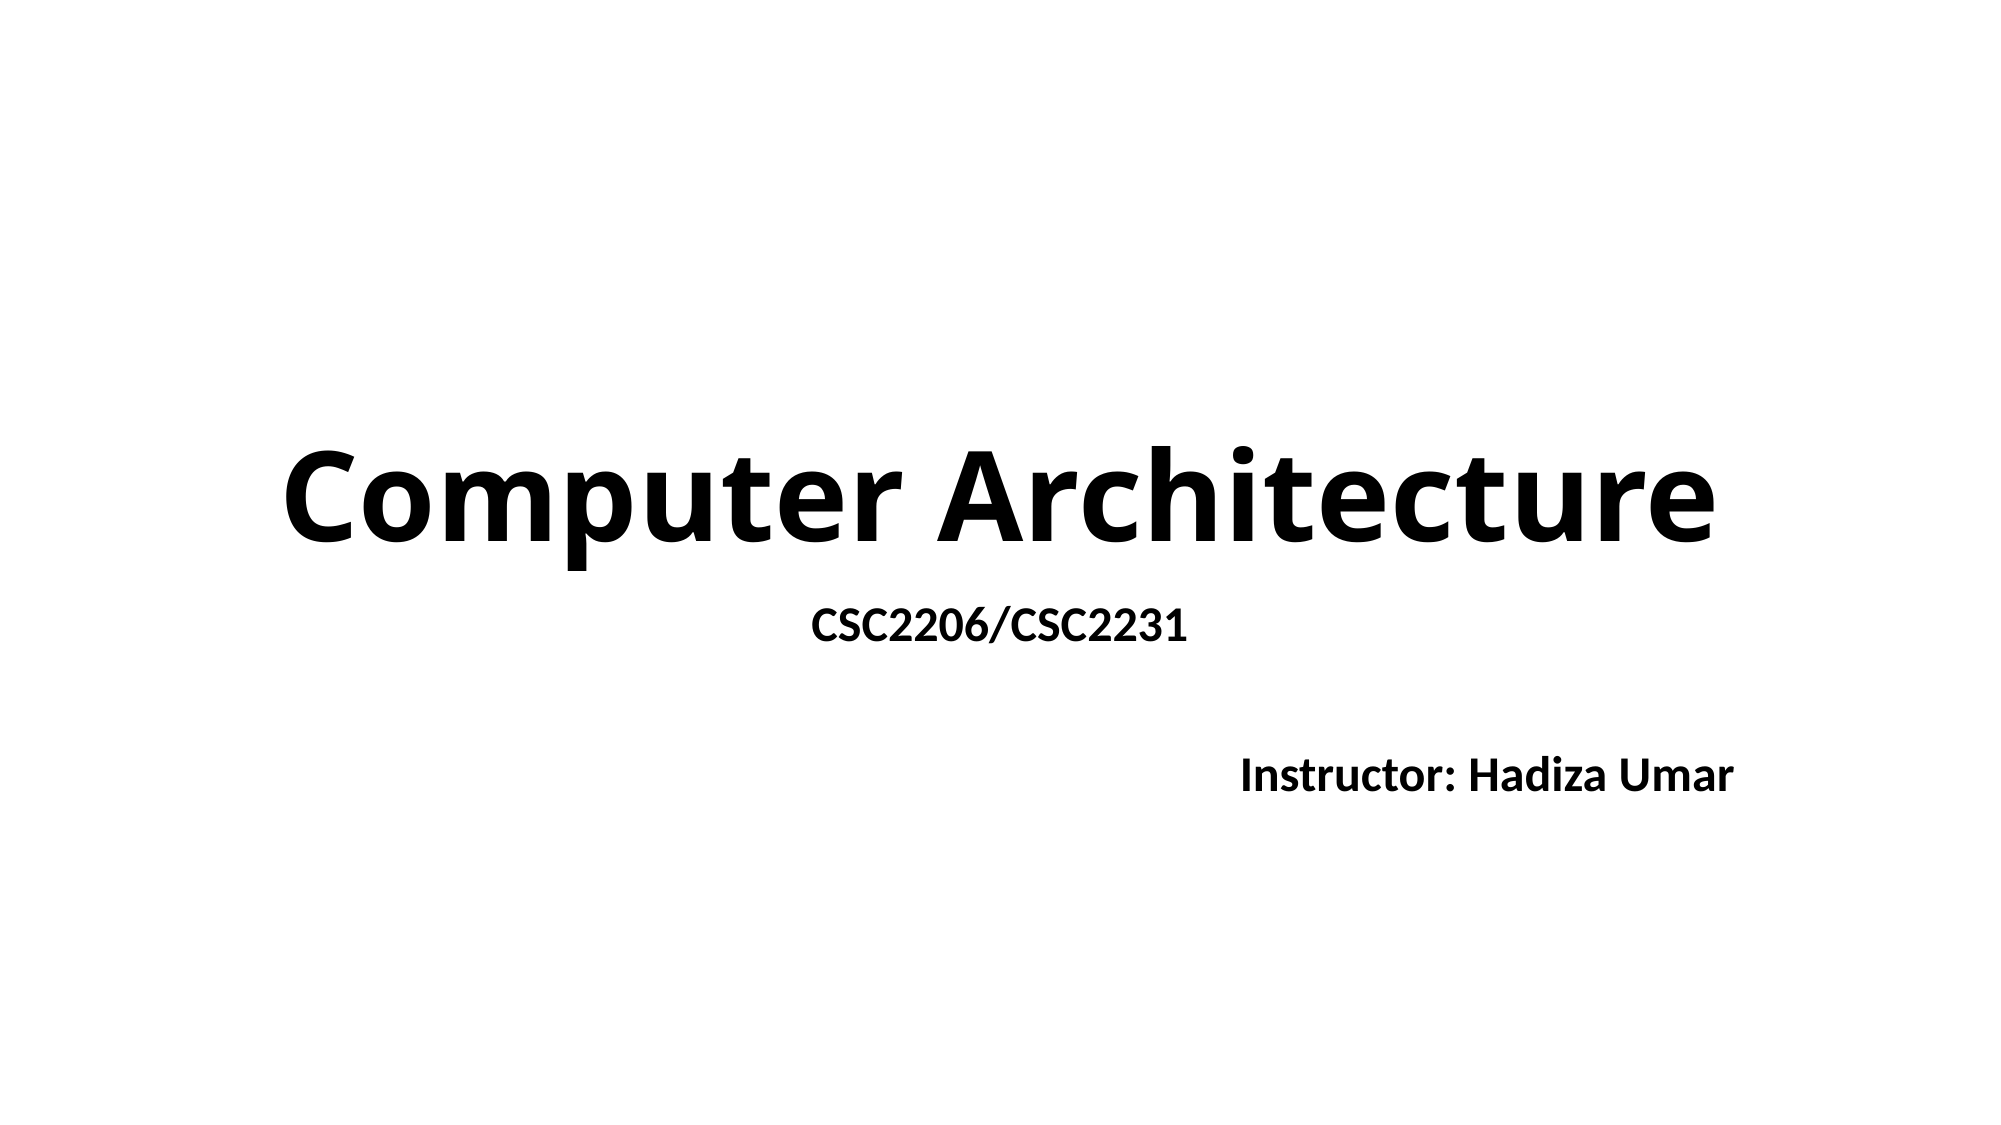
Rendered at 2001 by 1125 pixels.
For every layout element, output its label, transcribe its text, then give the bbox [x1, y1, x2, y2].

title Computer Architecture [249, 184, 1750, 576]
subtitle CSC2206/CSC2231 Instructor: Hadiza Umar [249, 590, 1750, 863]
